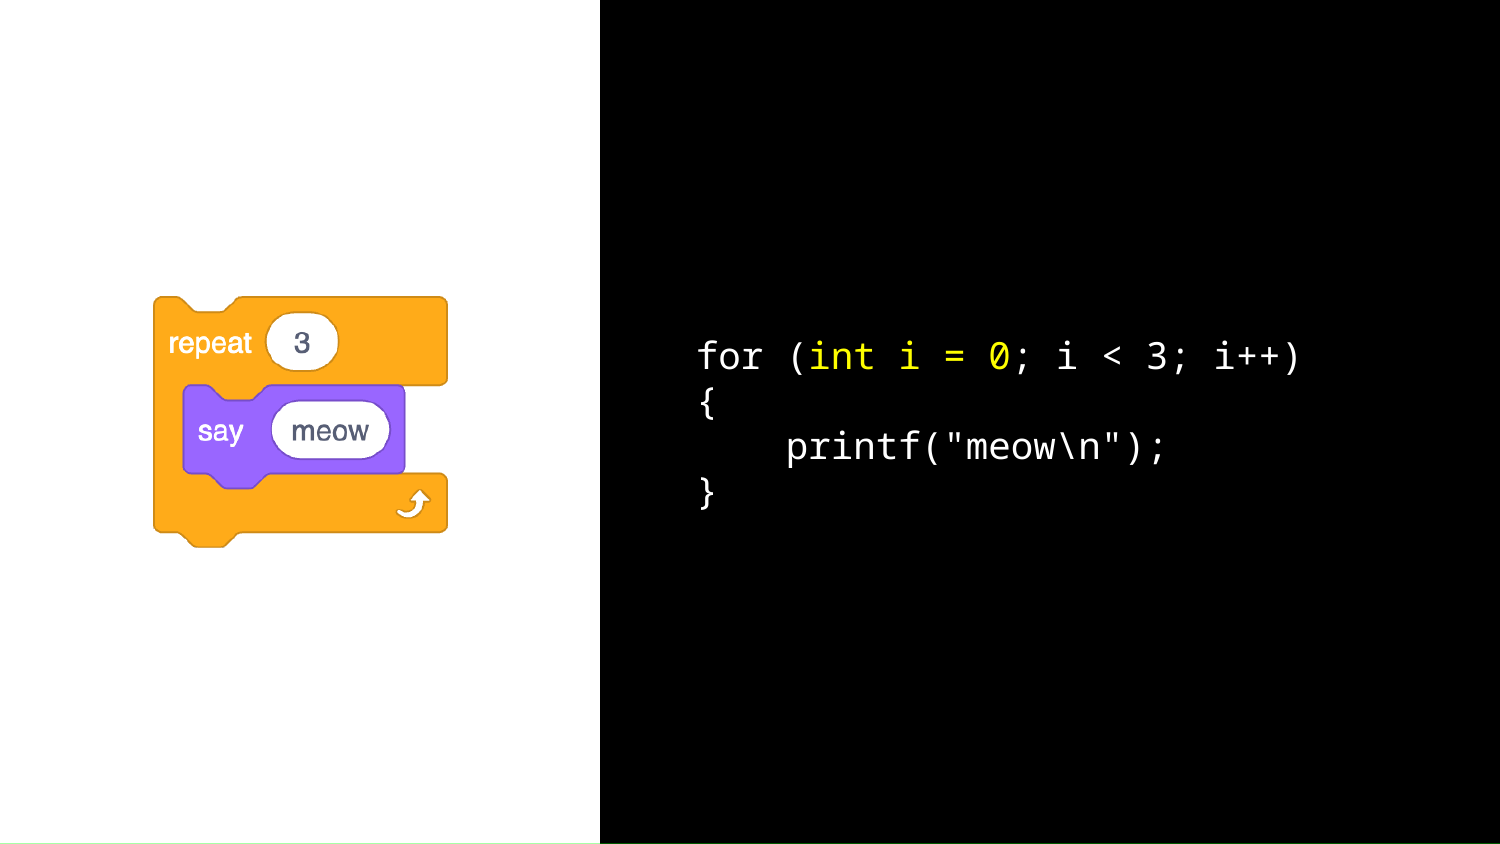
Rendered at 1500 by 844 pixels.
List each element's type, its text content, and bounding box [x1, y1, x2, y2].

text_box for (int i = 0; i < 3; i++) { printf("meow\n"); } [680, 277, 1420, 567]
picture [149, 295, 451, 549]
text_box [600, 0, 1500, 844]
text_box [0, 0, 600, 844]
